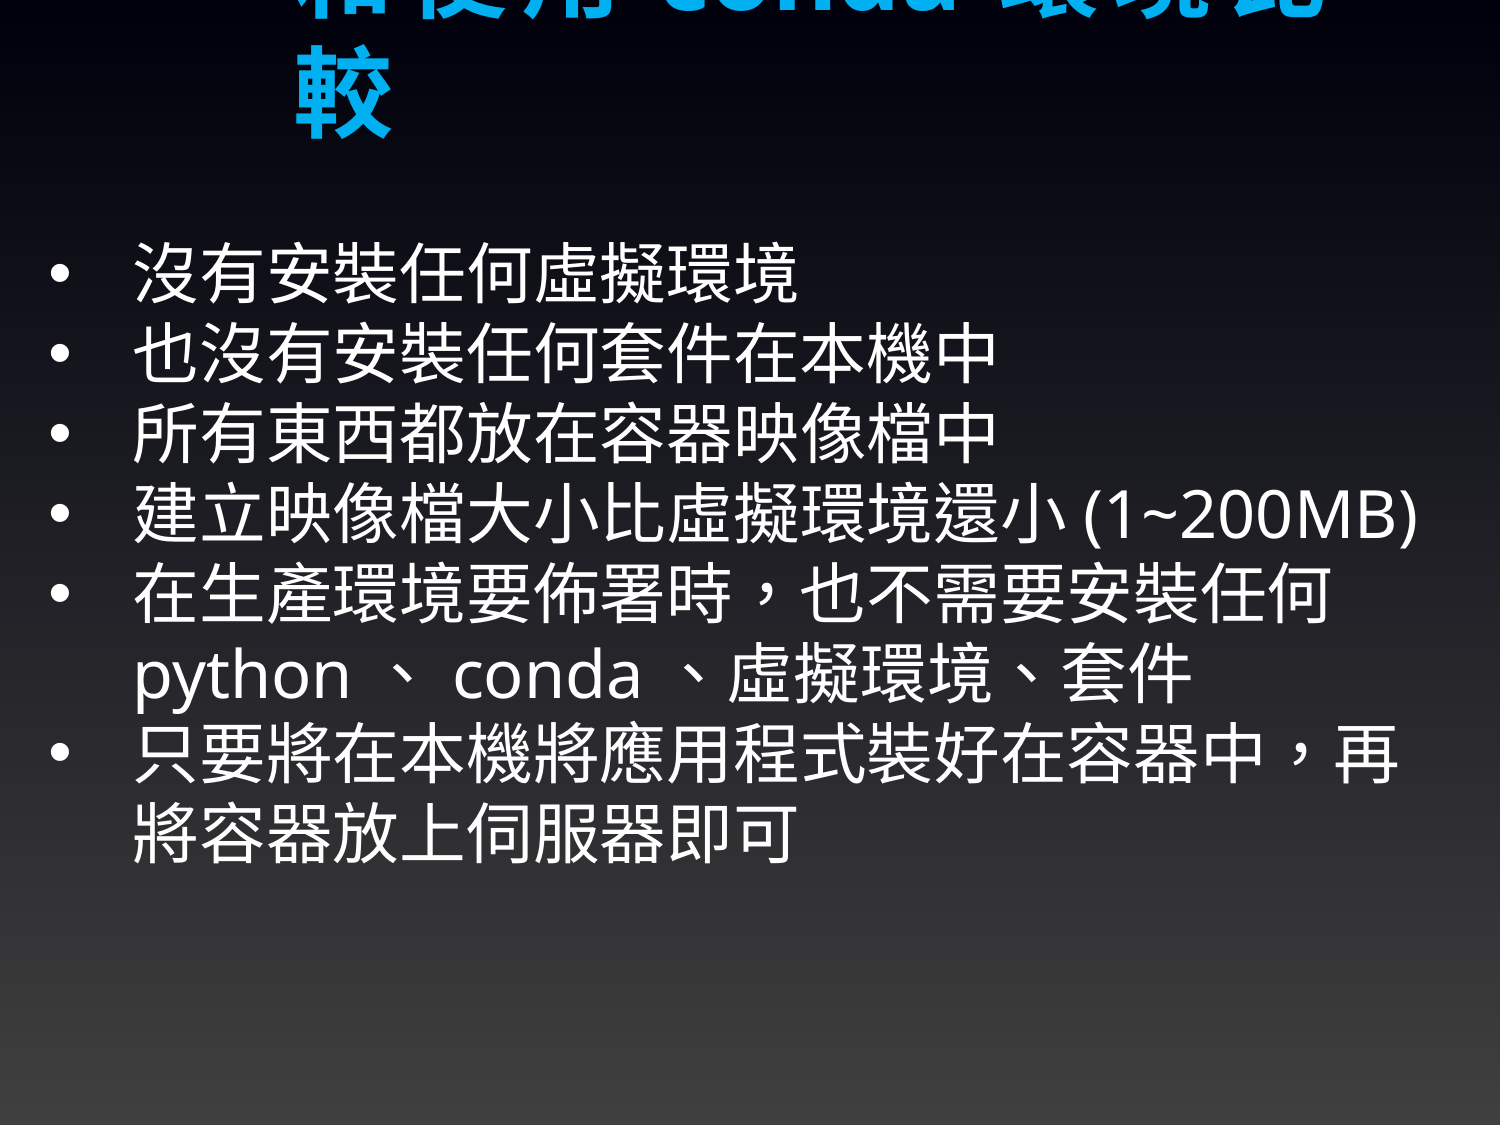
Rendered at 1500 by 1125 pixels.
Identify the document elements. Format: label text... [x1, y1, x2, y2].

text_box 和使用conda環境比較 [279, 3, 1342, 166]
text_box 沒有安裝任何虛擬環境 也沒有安裝任何套件在本機中 所有東西都放在容器映像檔中 建立映像檔大小比虛擬環境還小(1~200MB) 在生產環境要佈署時，也不需要安裝任何python、conda、虛擬環境、套件 只要將在本機將應用程式裝好在容器中，再將容器放上伺服器即可 [33, 224, 1435, 880]
